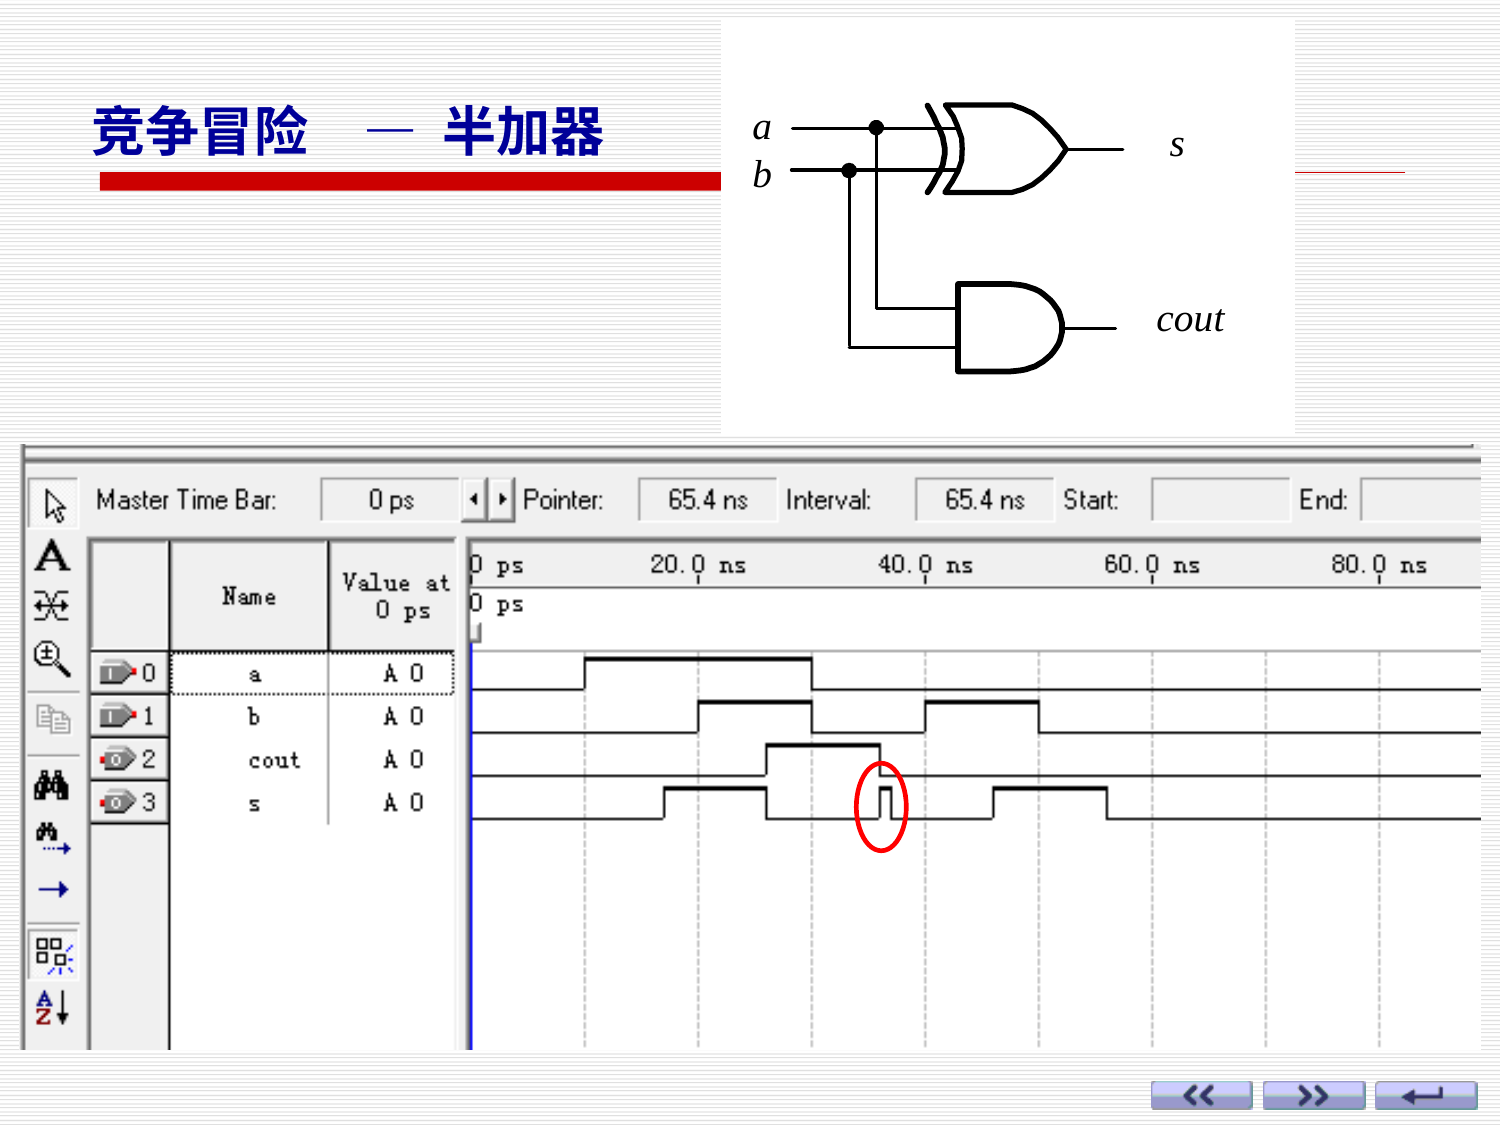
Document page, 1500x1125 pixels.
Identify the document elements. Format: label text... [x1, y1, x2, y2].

text_box — 半加器 [348, 89, 720, 170]
text_box 竞争冒险 [76, 89, 348, 170]
picture [0, 0, 1500, 1125]
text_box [720, 19, 1296, 437]
